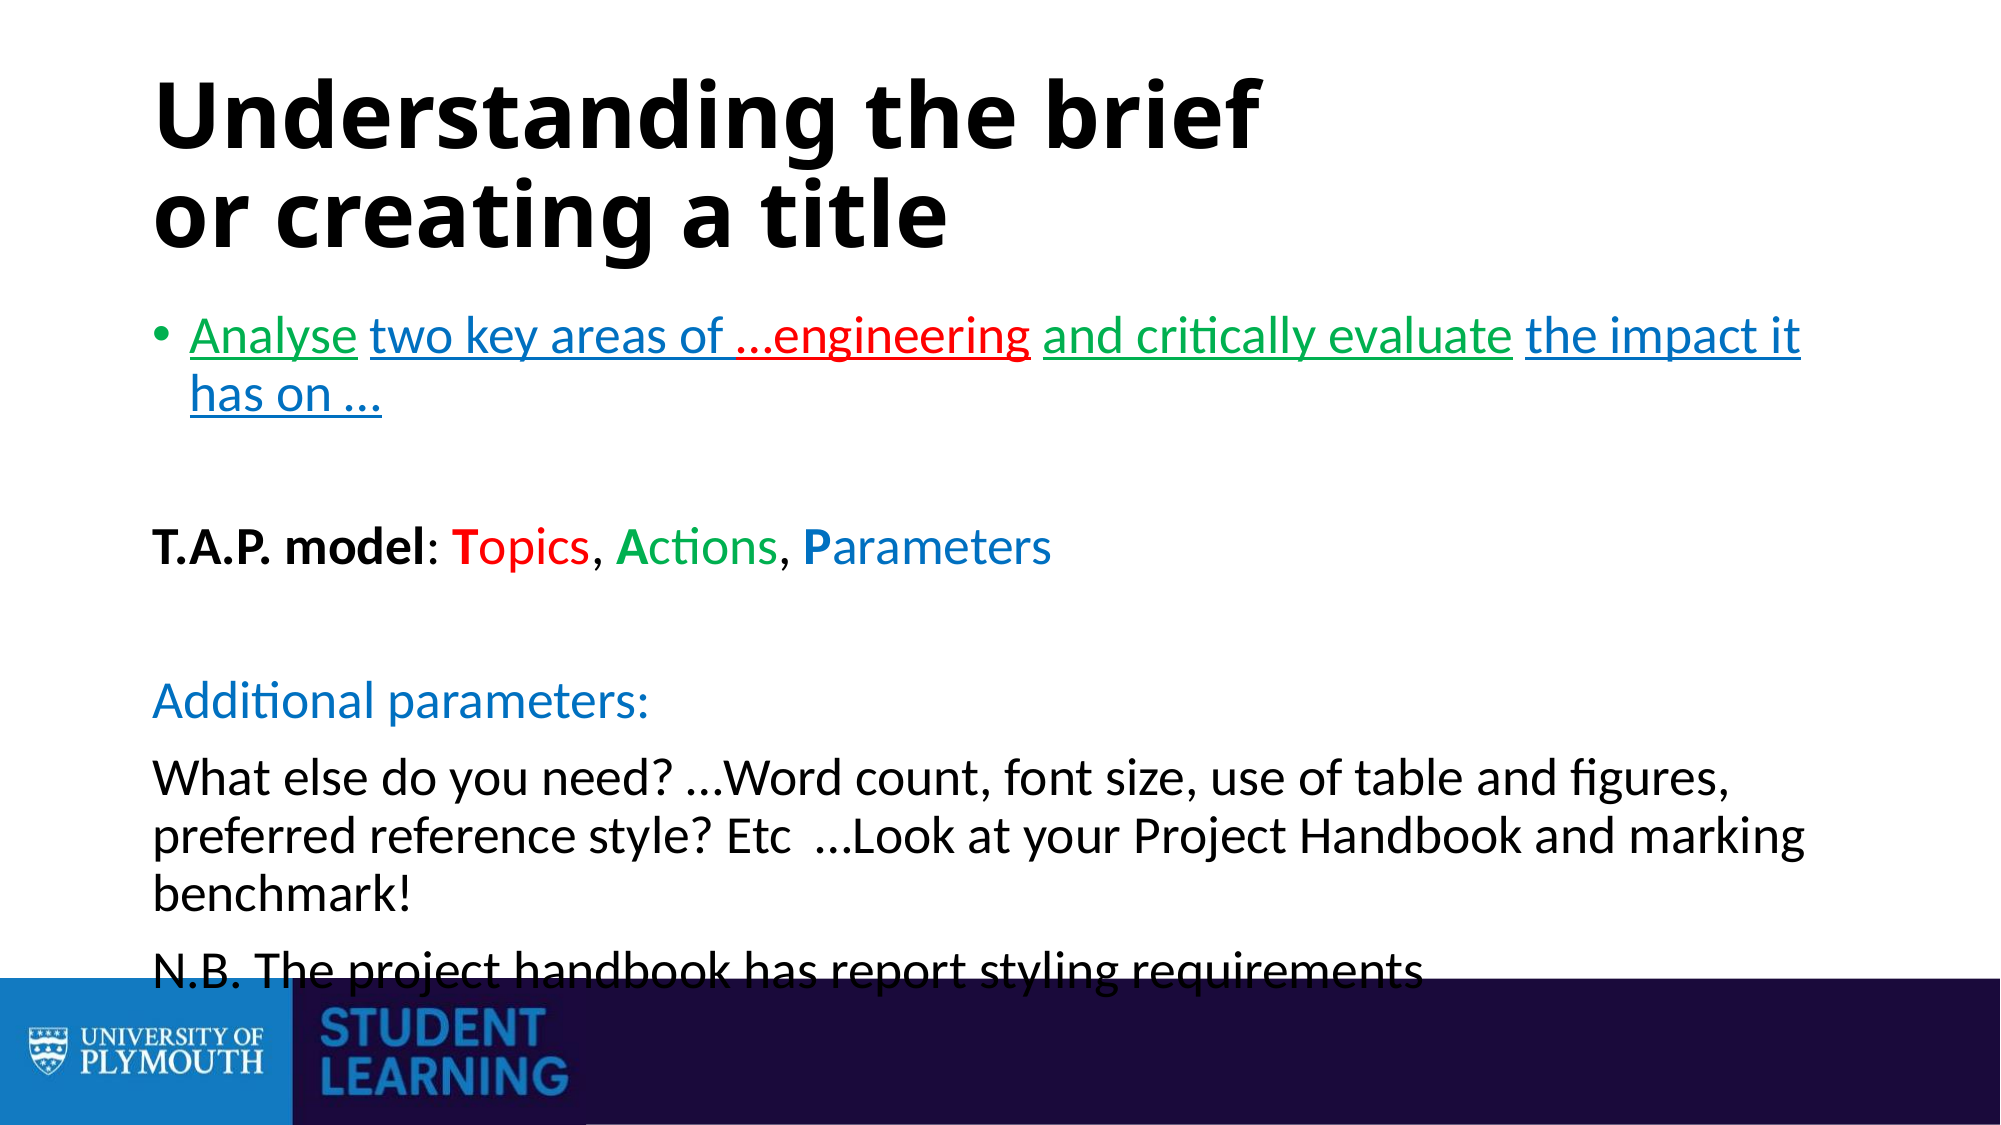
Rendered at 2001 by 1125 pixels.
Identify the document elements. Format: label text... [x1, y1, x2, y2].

title Understanding the brief or creating a title [137, 59, 1863, 278]
list Analyse two key areas of …engineering and critically evaluate the impact it has on … T.A.P. model: Topics, Actions, Parameters Additional parameters: What else do you need? …Word count, font size, use of table and figures, preferred reference style? Etc …Look at your Project Handbook and marking benchmark! N.B. The project handbook has report styling requirements [137, 299, 1863, 1014]
picture [0, 978, 586, 1125]
